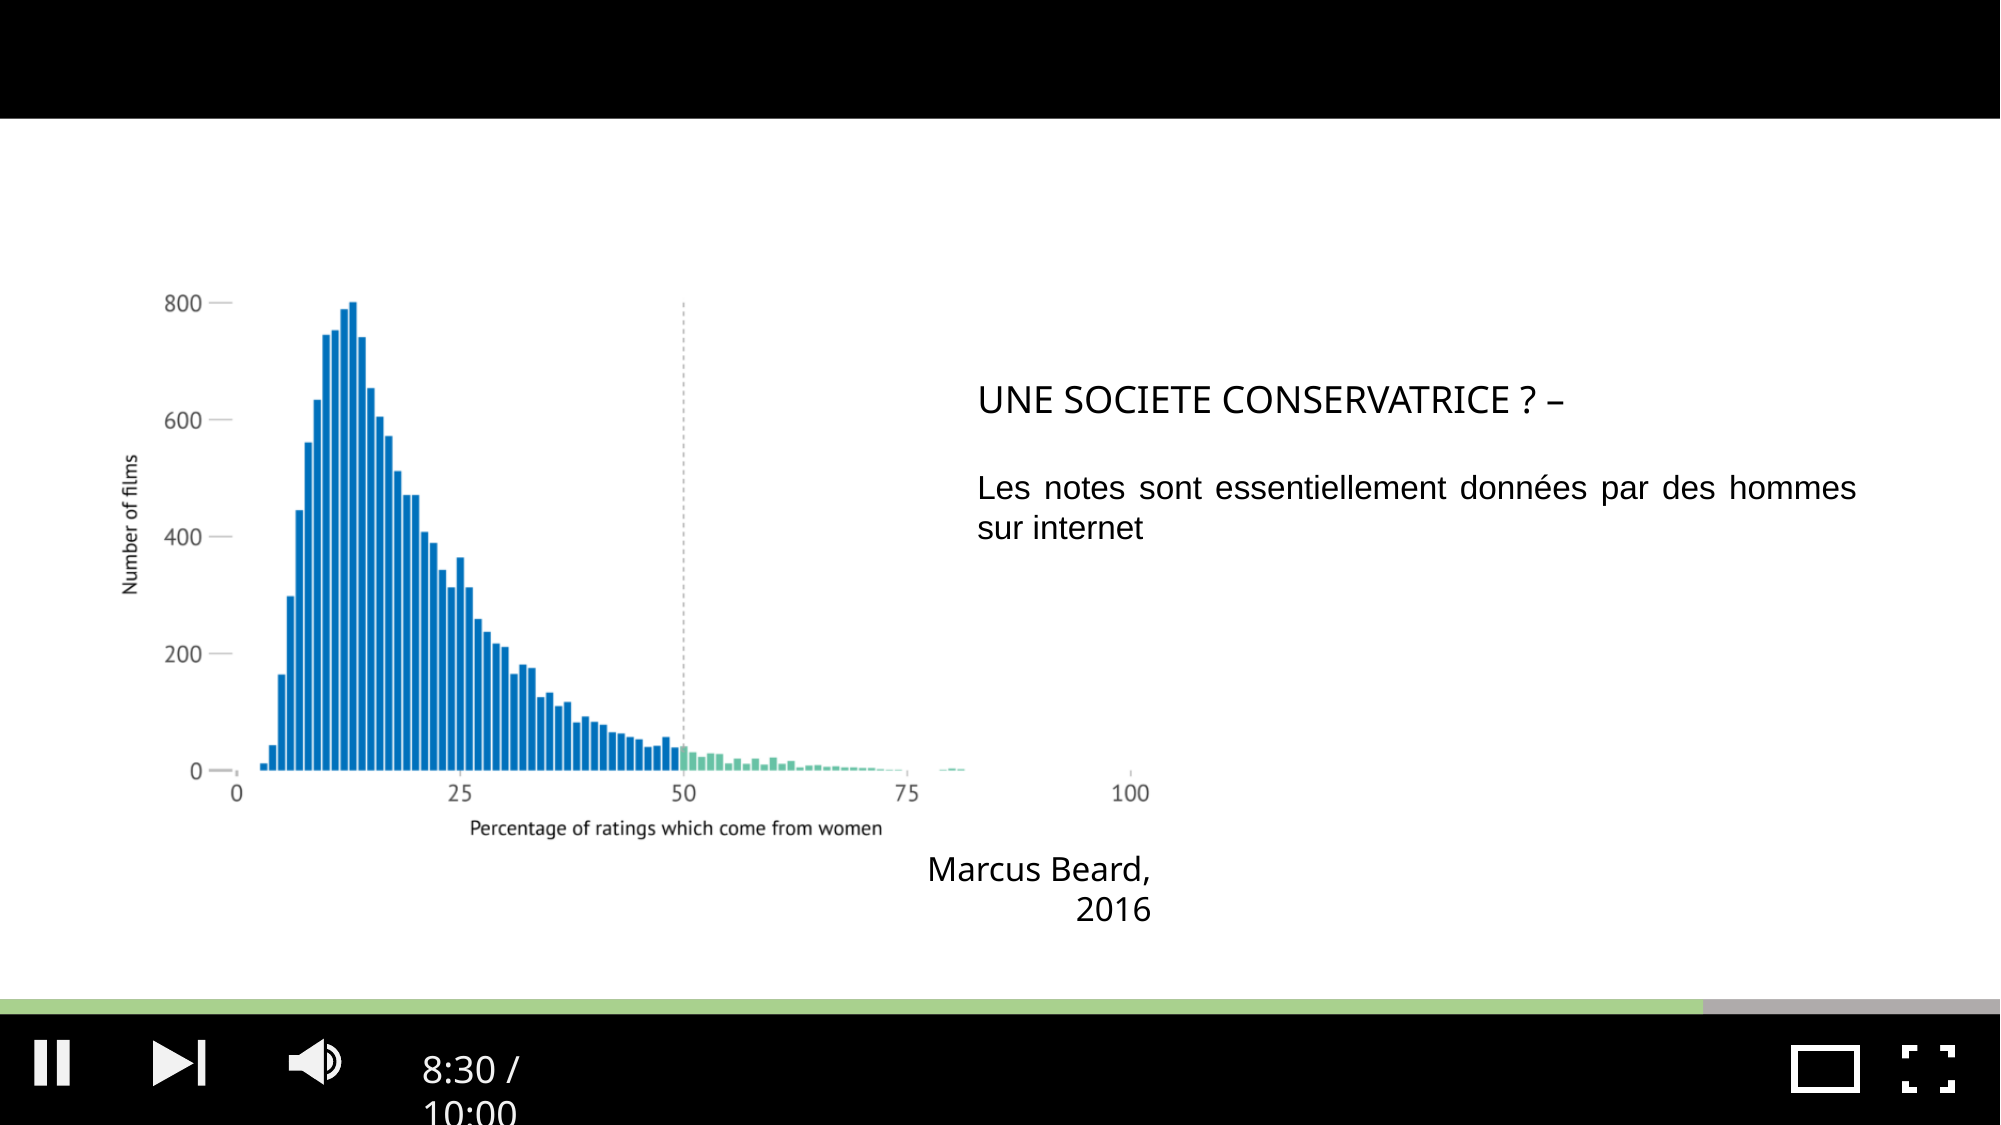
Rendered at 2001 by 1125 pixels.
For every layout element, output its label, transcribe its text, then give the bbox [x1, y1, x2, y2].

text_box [100, 258, 1194, 849]
text_box [0, 0, 2000, 120]
text_box [0, 998, 1704, 1015]
text_box [0, 1015, 2000, 1125]
text_box [1704, 998, 2000, 1015]
text_box Marcus Beard, 2016 [884, 849, 1167, 936]
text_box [1794, 1035, 1965, 1102]
text_box 8:30 / 10:00 [407, 1038, 600, 1125]
text_box UNE SOCIETE CONSERVATRICE ? – Les notes sont essentiellement données par des hommes sur internet [1194, 368, 1873, 554]
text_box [34, 1035, 344, 1091]
